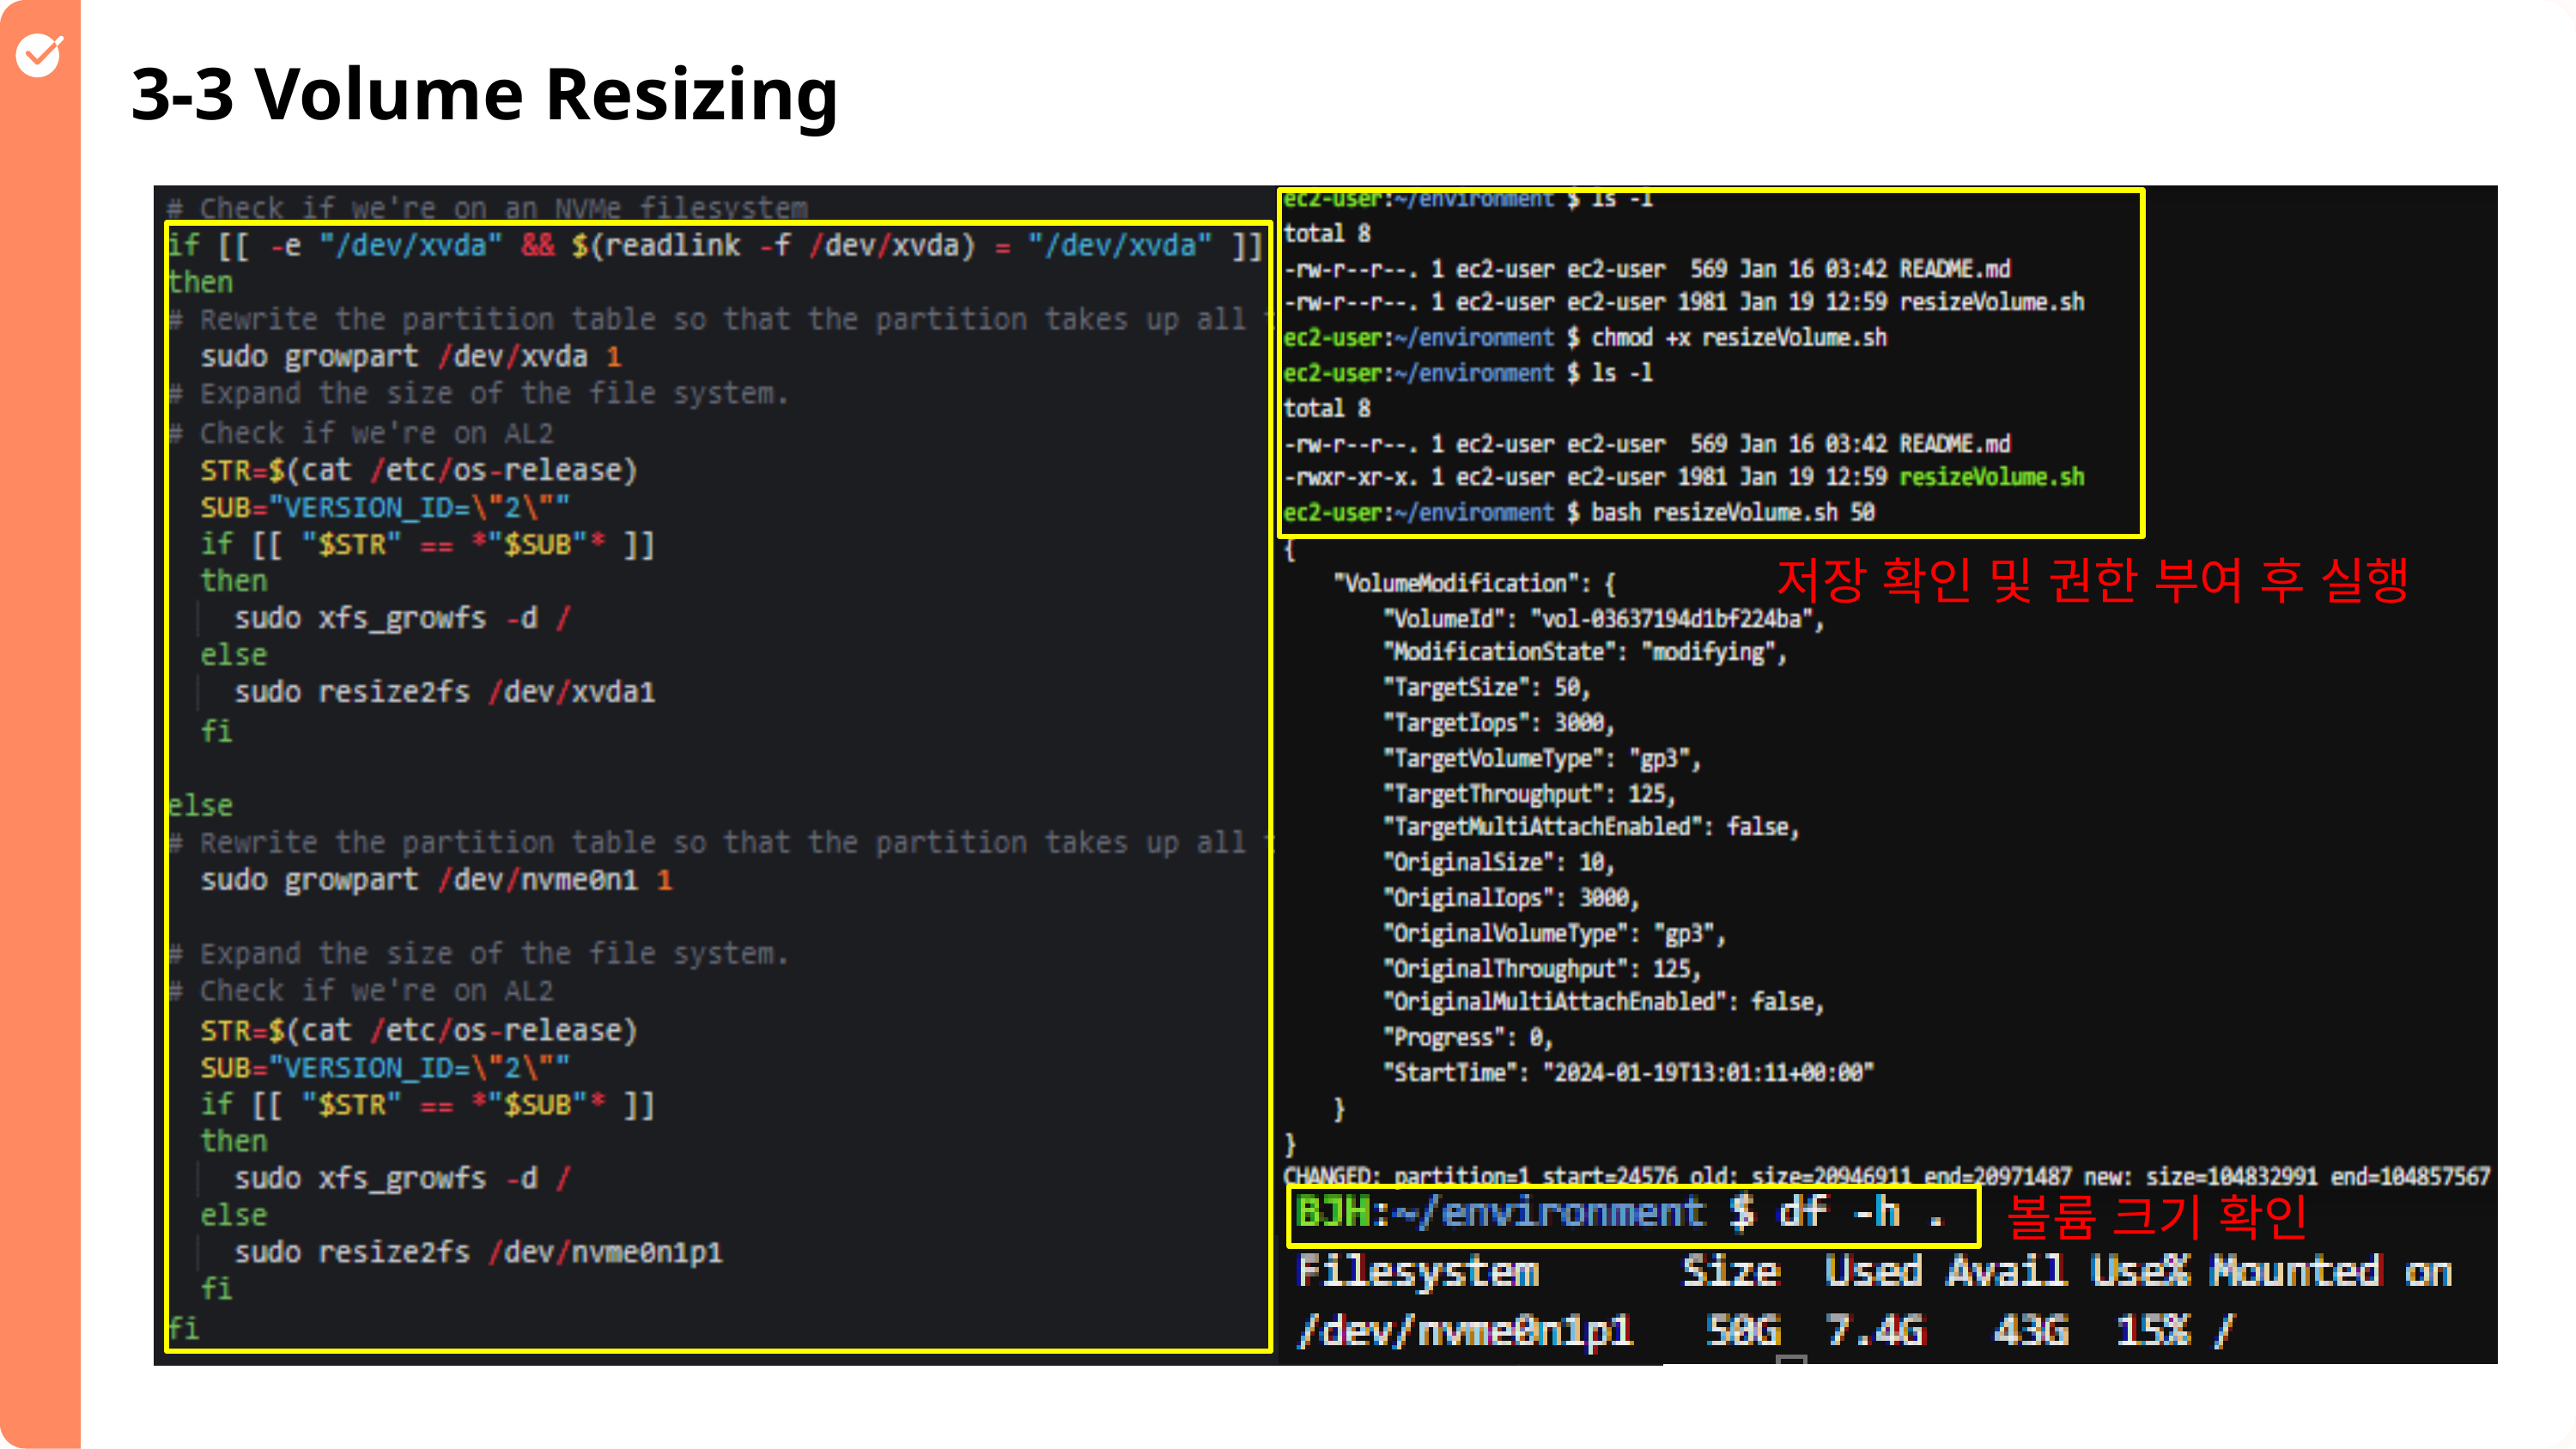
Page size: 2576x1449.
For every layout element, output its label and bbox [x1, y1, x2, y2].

picture [154, 185, 2499, 1366]
text_box [0, 0, 2576, 1449]
